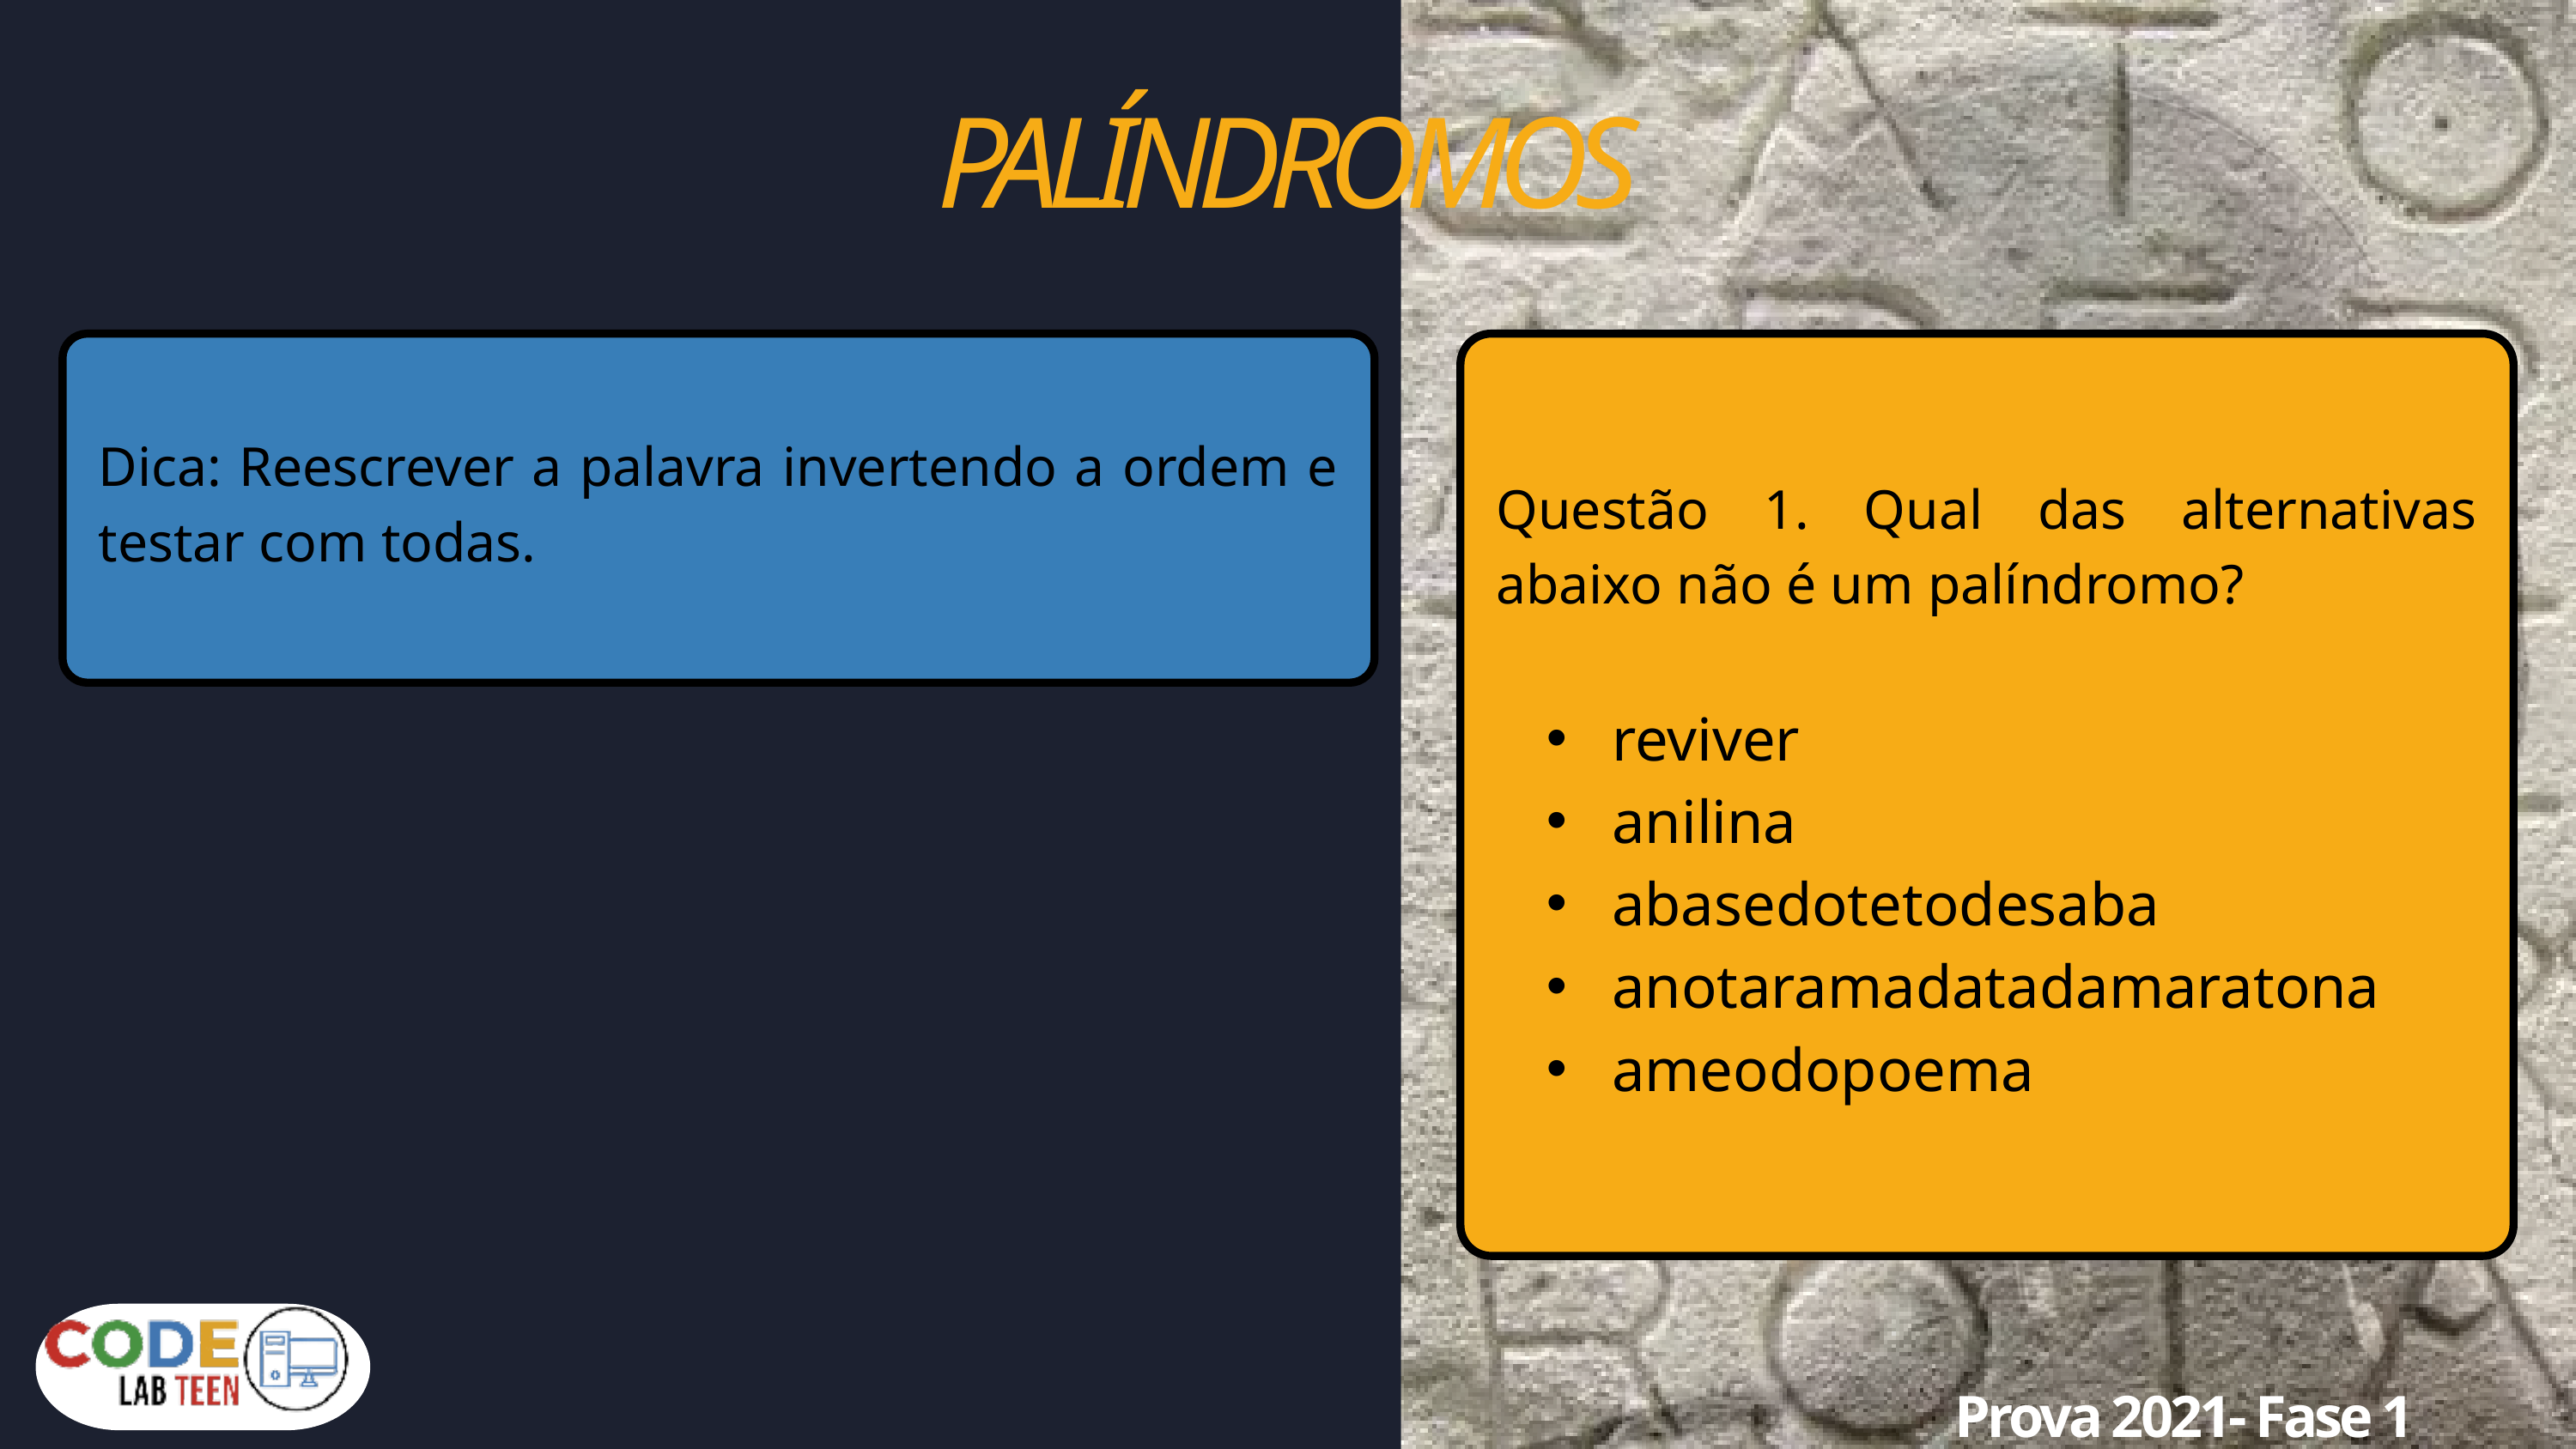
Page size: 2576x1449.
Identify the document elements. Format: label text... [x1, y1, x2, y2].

text_box PALÍNDROMOS [173, 60, 1396, 233]
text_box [1400, 0, 2576, 1449]
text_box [8, 1284, 398, 1449]
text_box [1460, 333, 2514, 1257]
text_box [62, 333, 1375, 683]
